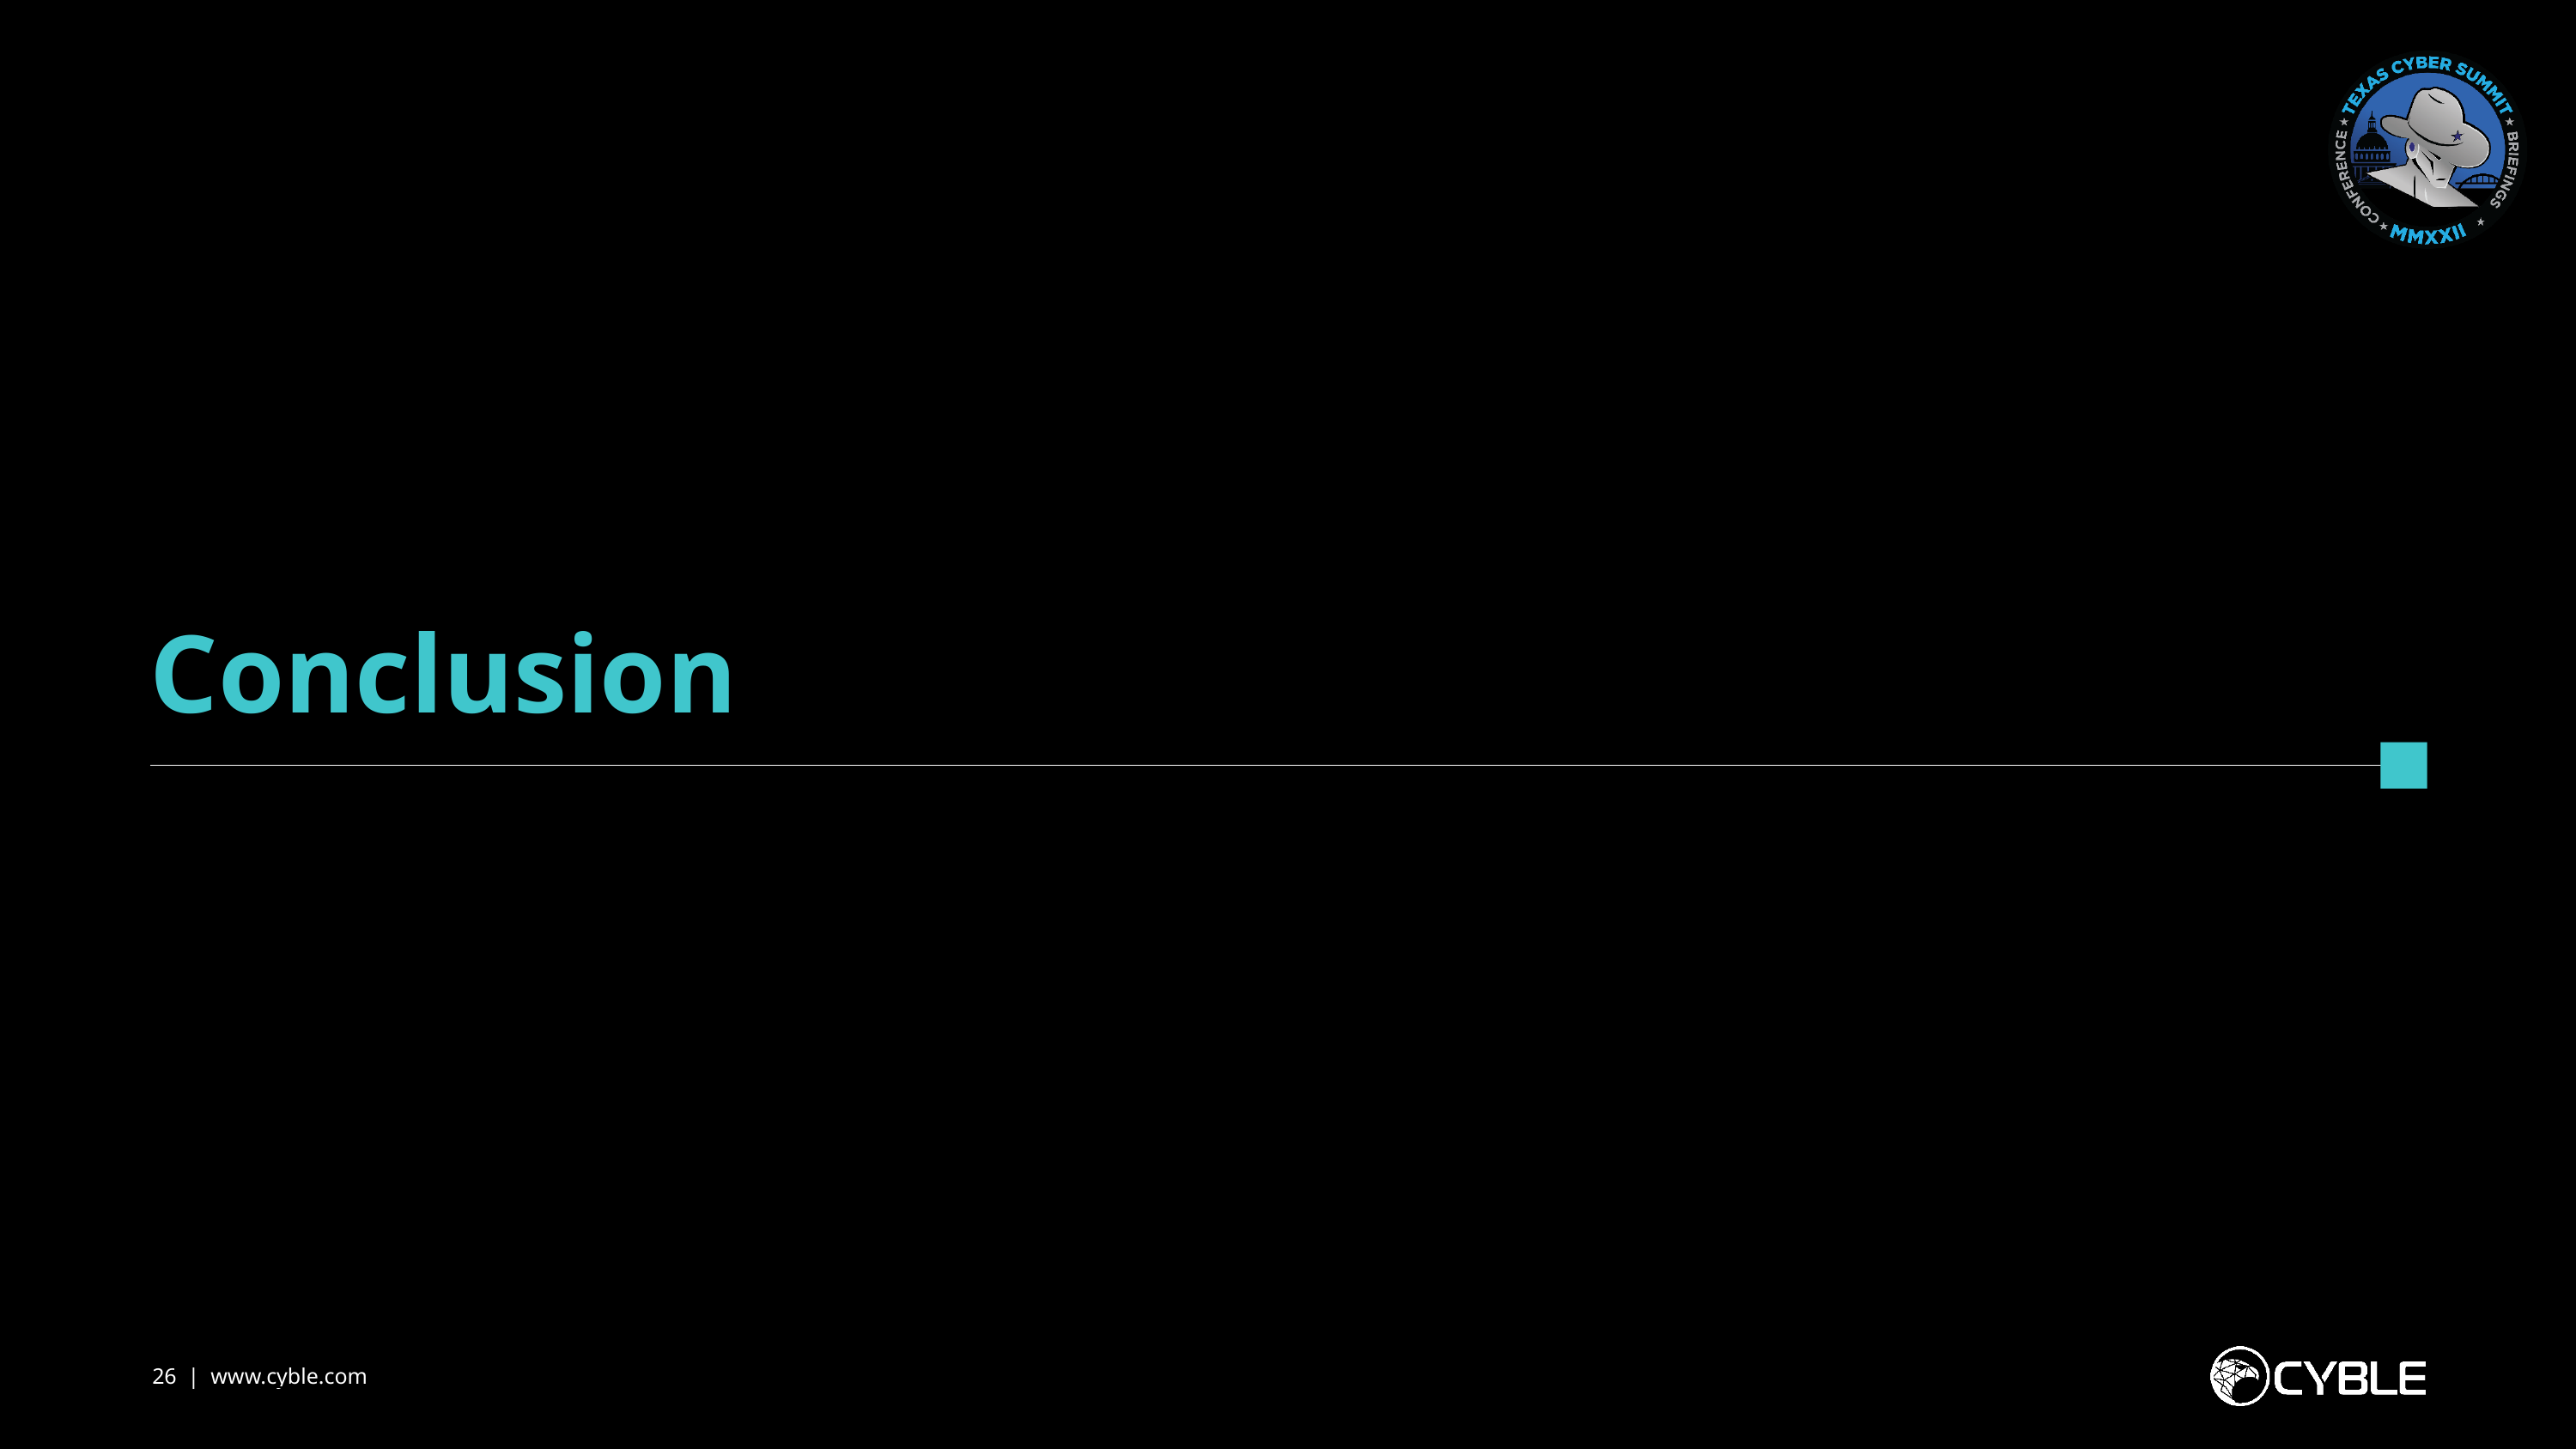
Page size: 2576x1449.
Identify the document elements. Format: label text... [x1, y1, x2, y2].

picture [2318, 40, 2534, 250]
text_box 26 | www.cyble.com [139, 1356, 1428, 1399]
text_box Conclusion [137, 598, 2158, 741]
text_box [2379, 740, 2429, 791]
picture [2210, 1346, 2427, 1406]
